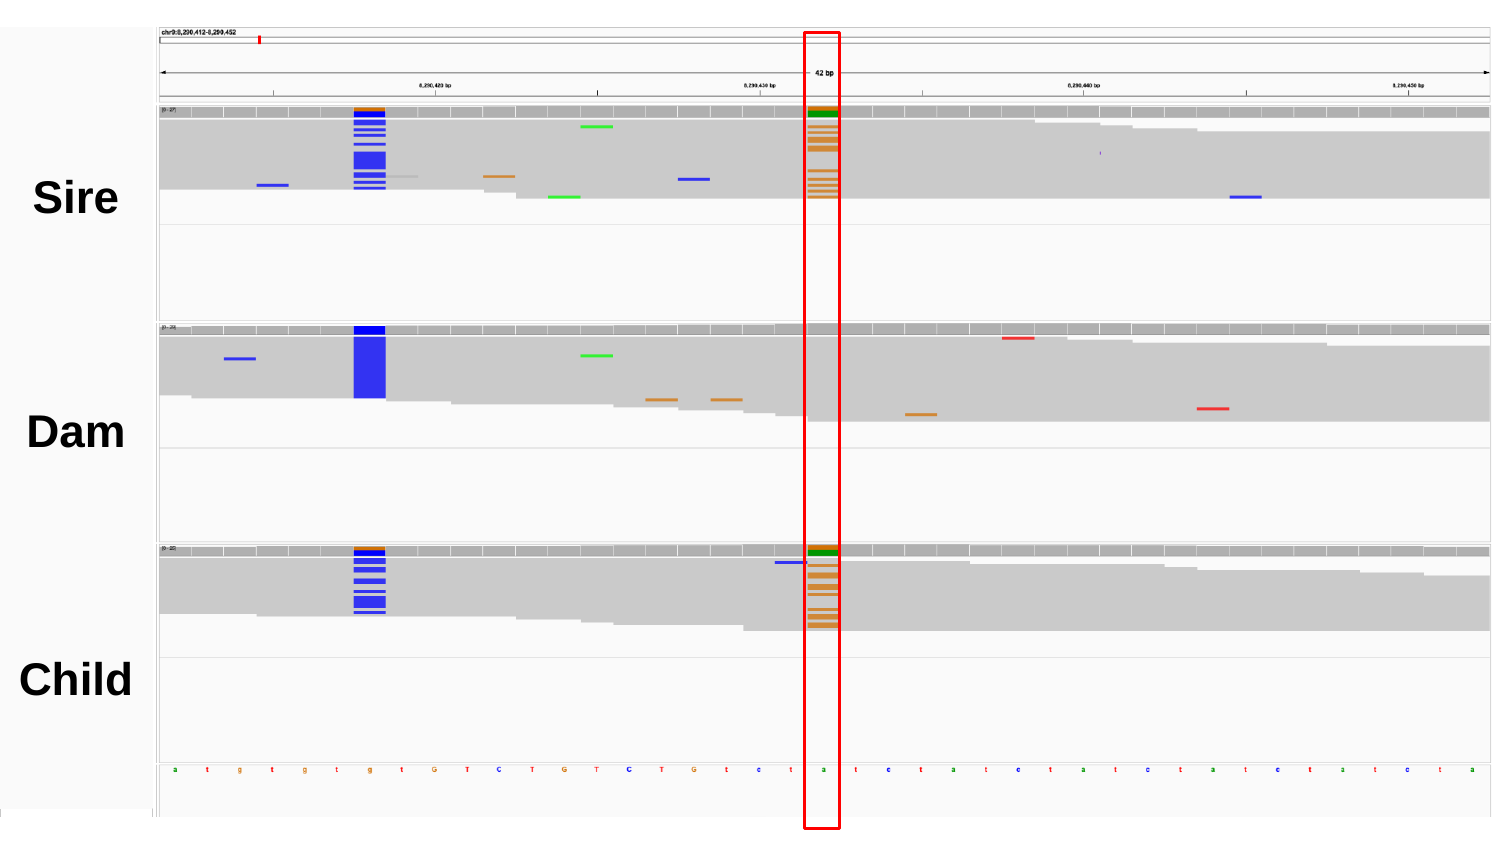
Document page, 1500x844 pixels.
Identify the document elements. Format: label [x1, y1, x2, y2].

picture [0, 26, 1500, 817]
text_box [804, 825, 840, 829]
